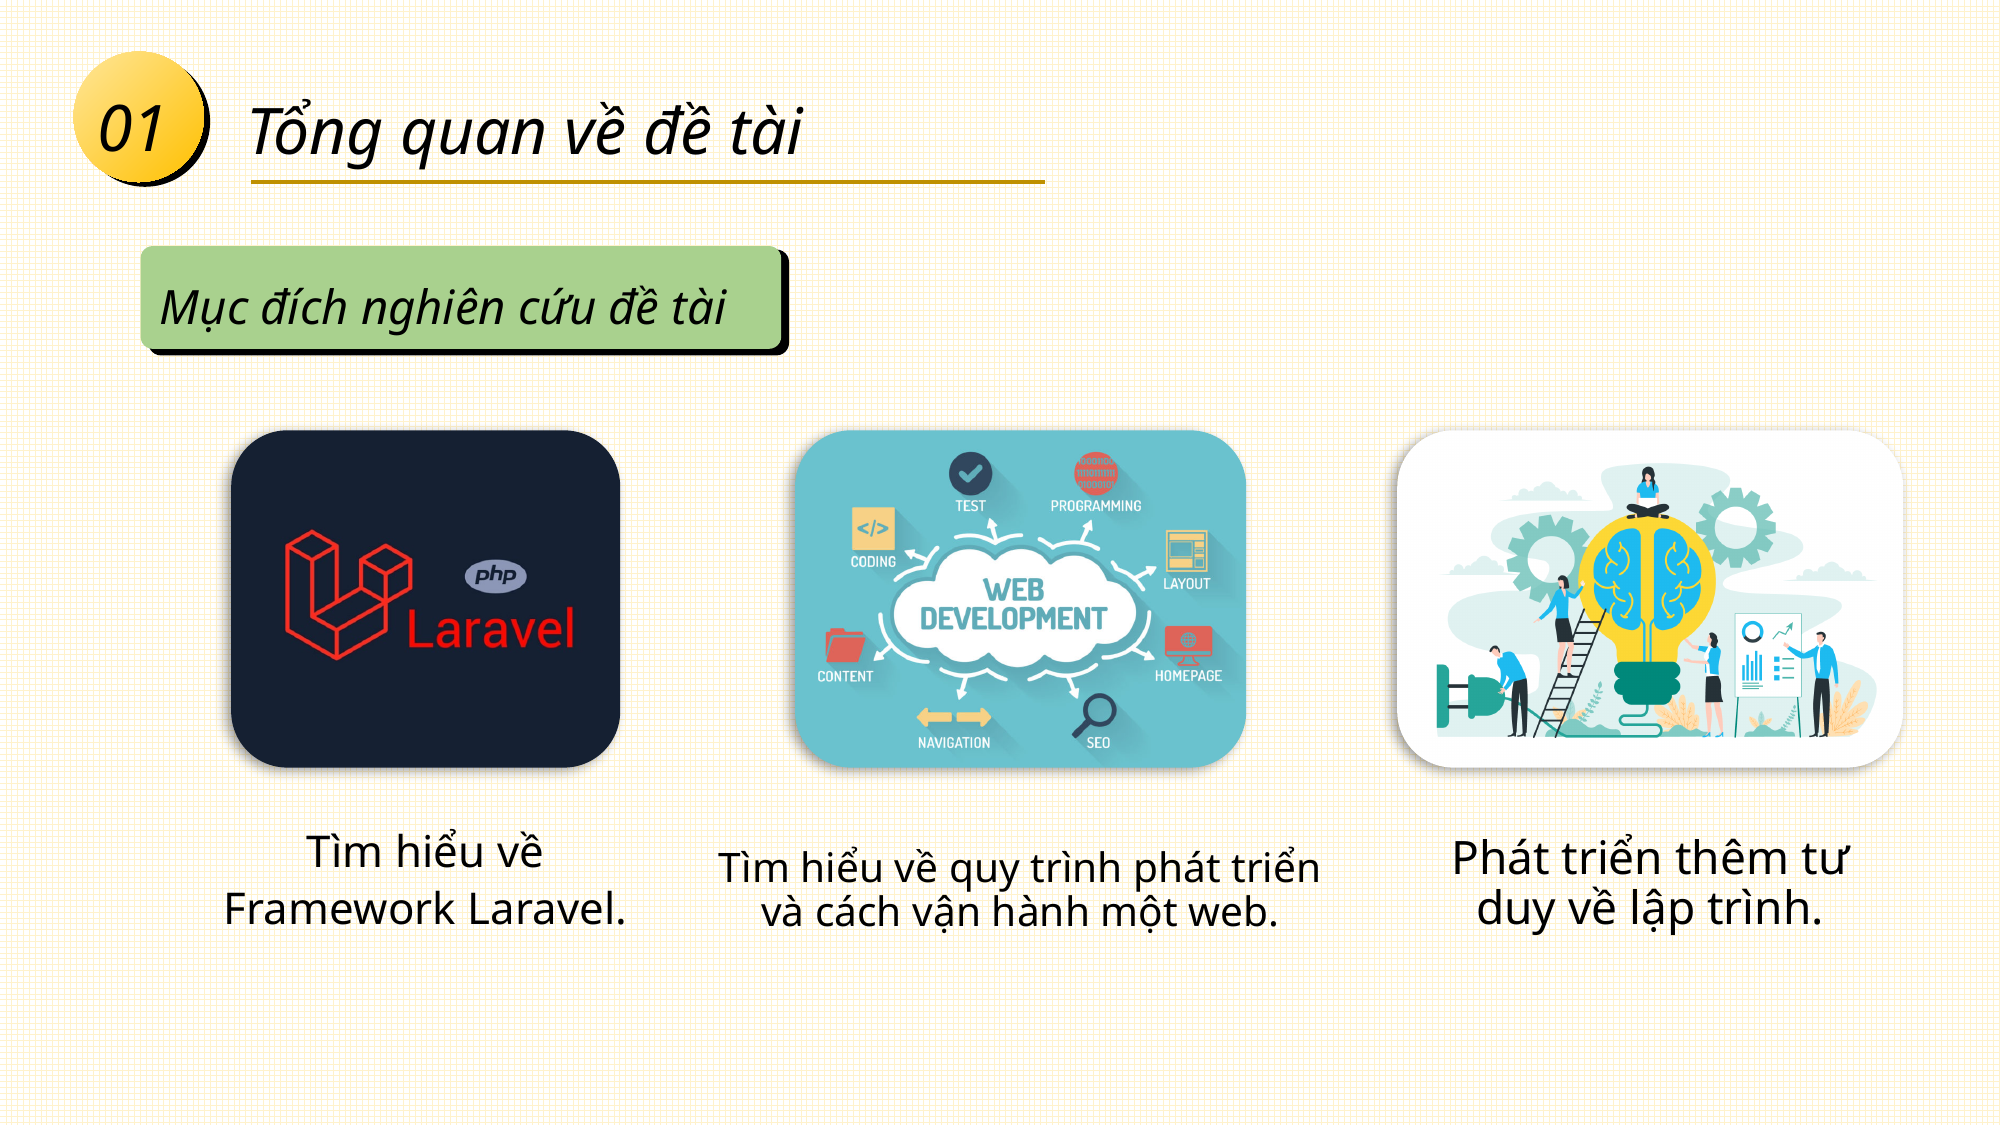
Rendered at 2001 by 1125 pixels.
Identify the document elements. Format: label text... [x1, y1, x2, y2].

text_box Phát triển thêm tư duy về lập trình. [1431, 783, 1869, 942]
text_box [199, 89, 205, 145]
text_box Mục đích nghiên cứu đề tài [145, 243, 750, 343]
text_box Tìm hiểu về quy trình phát triển và cách vận hành một web. [703, 796, 1338, 943]
text_box [103, 173, 174, 184]
picture [795, 430, 1247, 768]
picture [1397, 430, 1904, 768]
text_box [72, 82, 82, 151]
text_box Tìm hiểu về Framework Laravel. [207, 783, 645, 942]
text_box [139, 244, 783, 350]
text_box 01 [82, 48, 199, 173]
text_box [104, 173, 187, 188]
text_box [149, 248, 791, 357]
text_box [199, 83, 212, 160]
picture [231, 430, 621, 768]
text_box Tổng quan về đề tài [231, 51, 836, 176]
